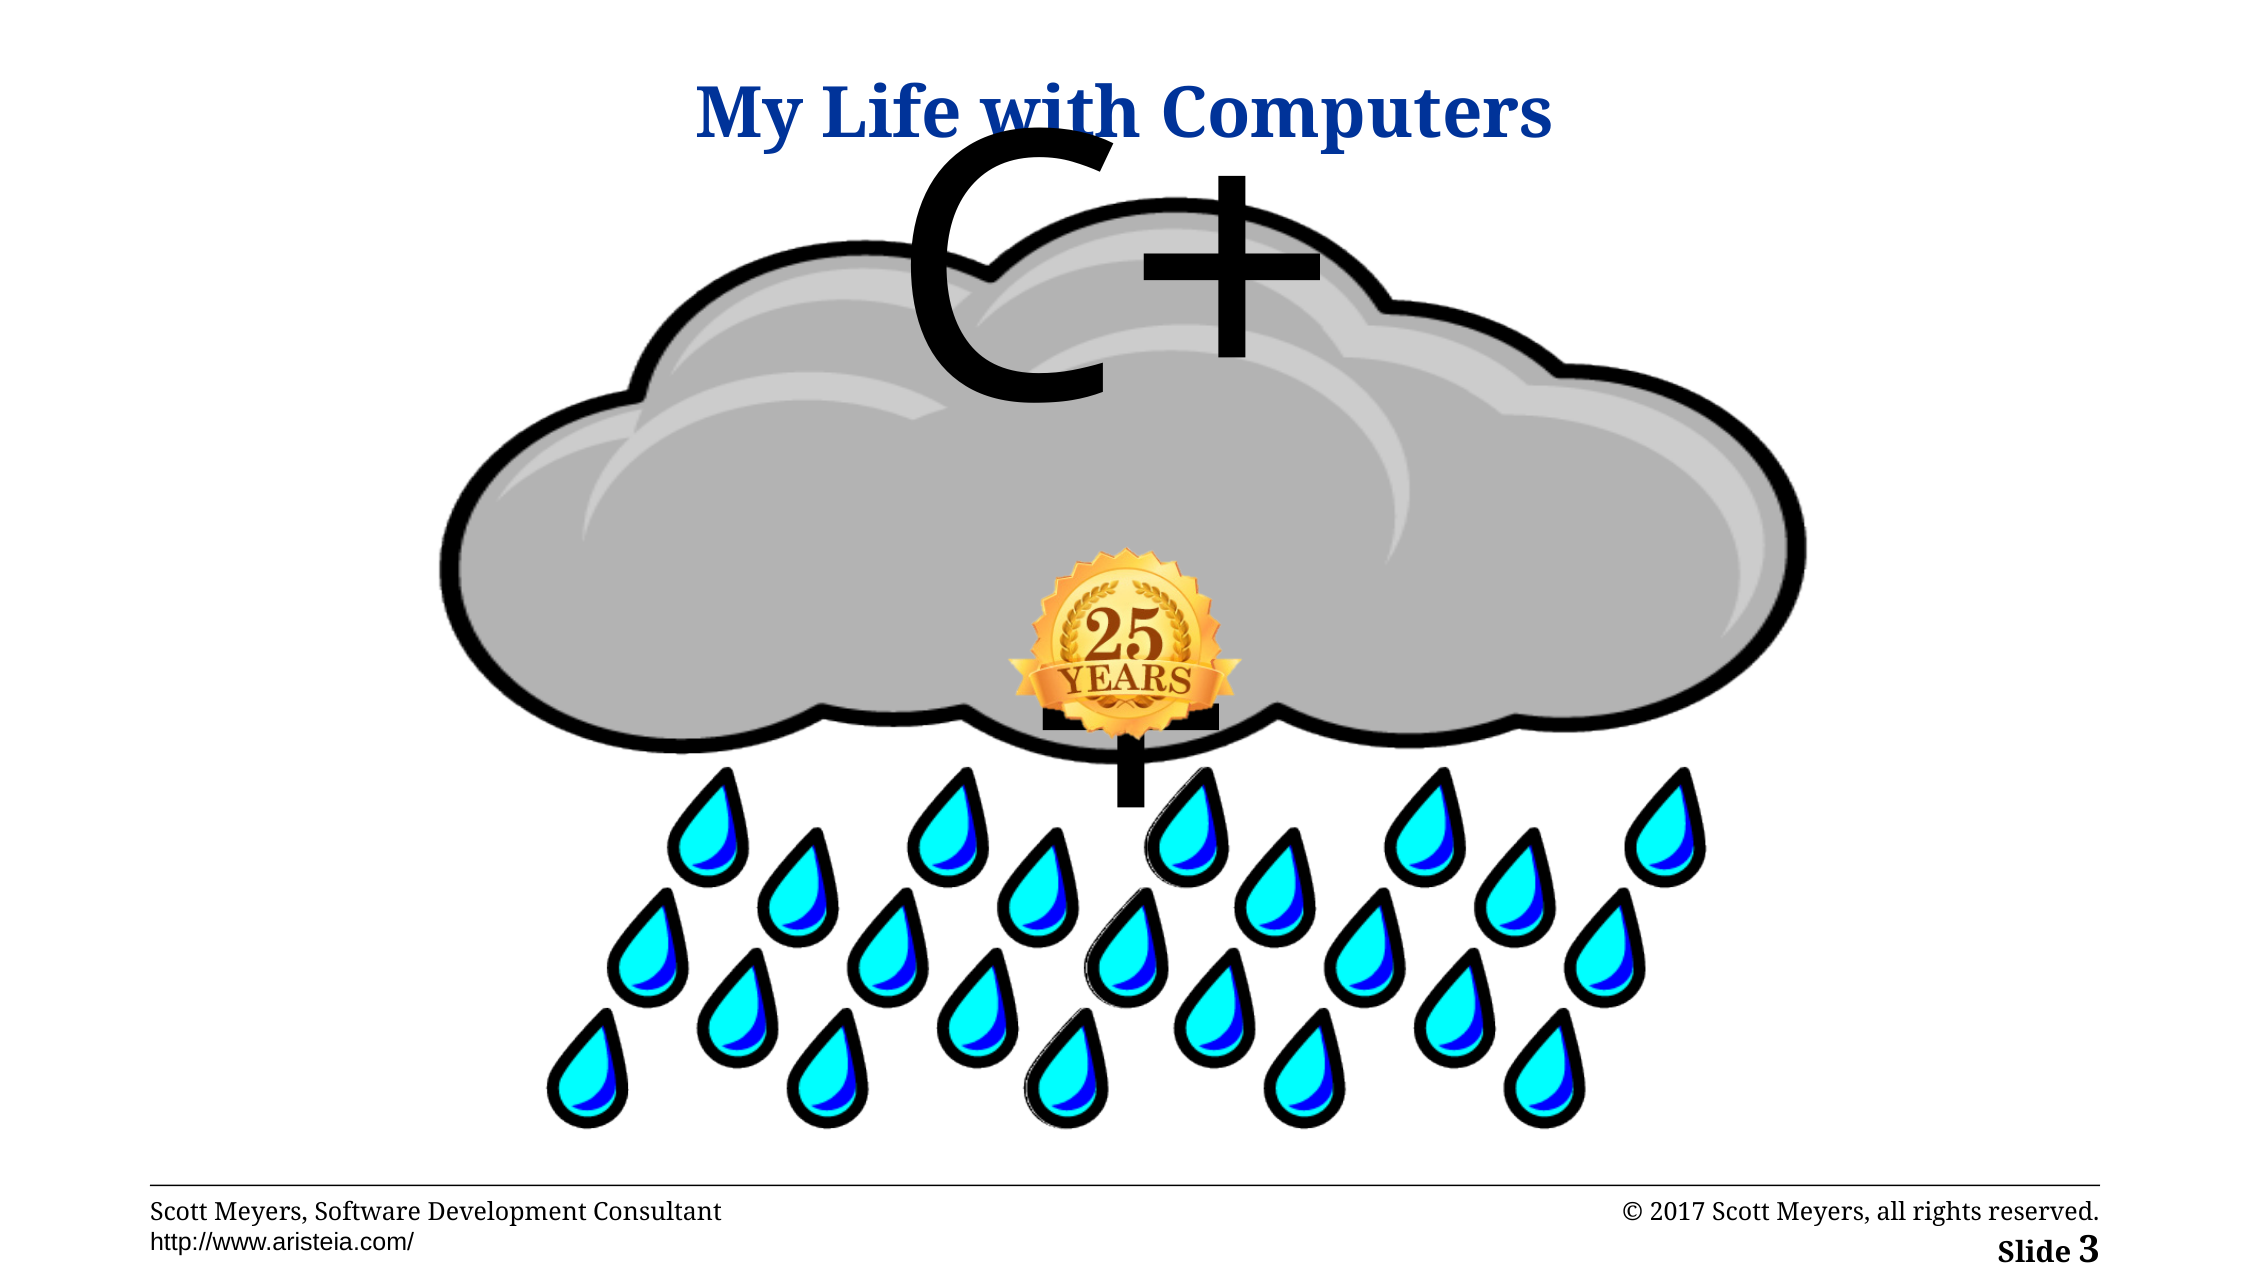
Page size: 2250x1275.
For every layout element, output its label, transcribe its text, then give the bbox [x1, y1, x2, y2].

text_box C++ [782, 24, 1447, 171]
picture [414, 172, 1836, 770]
slide_number © 2017 Scott Meyers, all rights reserved. Slide 3 [1304, 1195, 2100, 1270]
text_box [541, 777, 1709, 1133]
footer Scott Meyers, Software Development Consultant http://www.aristeia.com/ [150, 1195, 1220, 1256]
title My Life with Computers [150, 66, 782, 153]
title My Life with Computers [1447, 66, 2100, 153]
